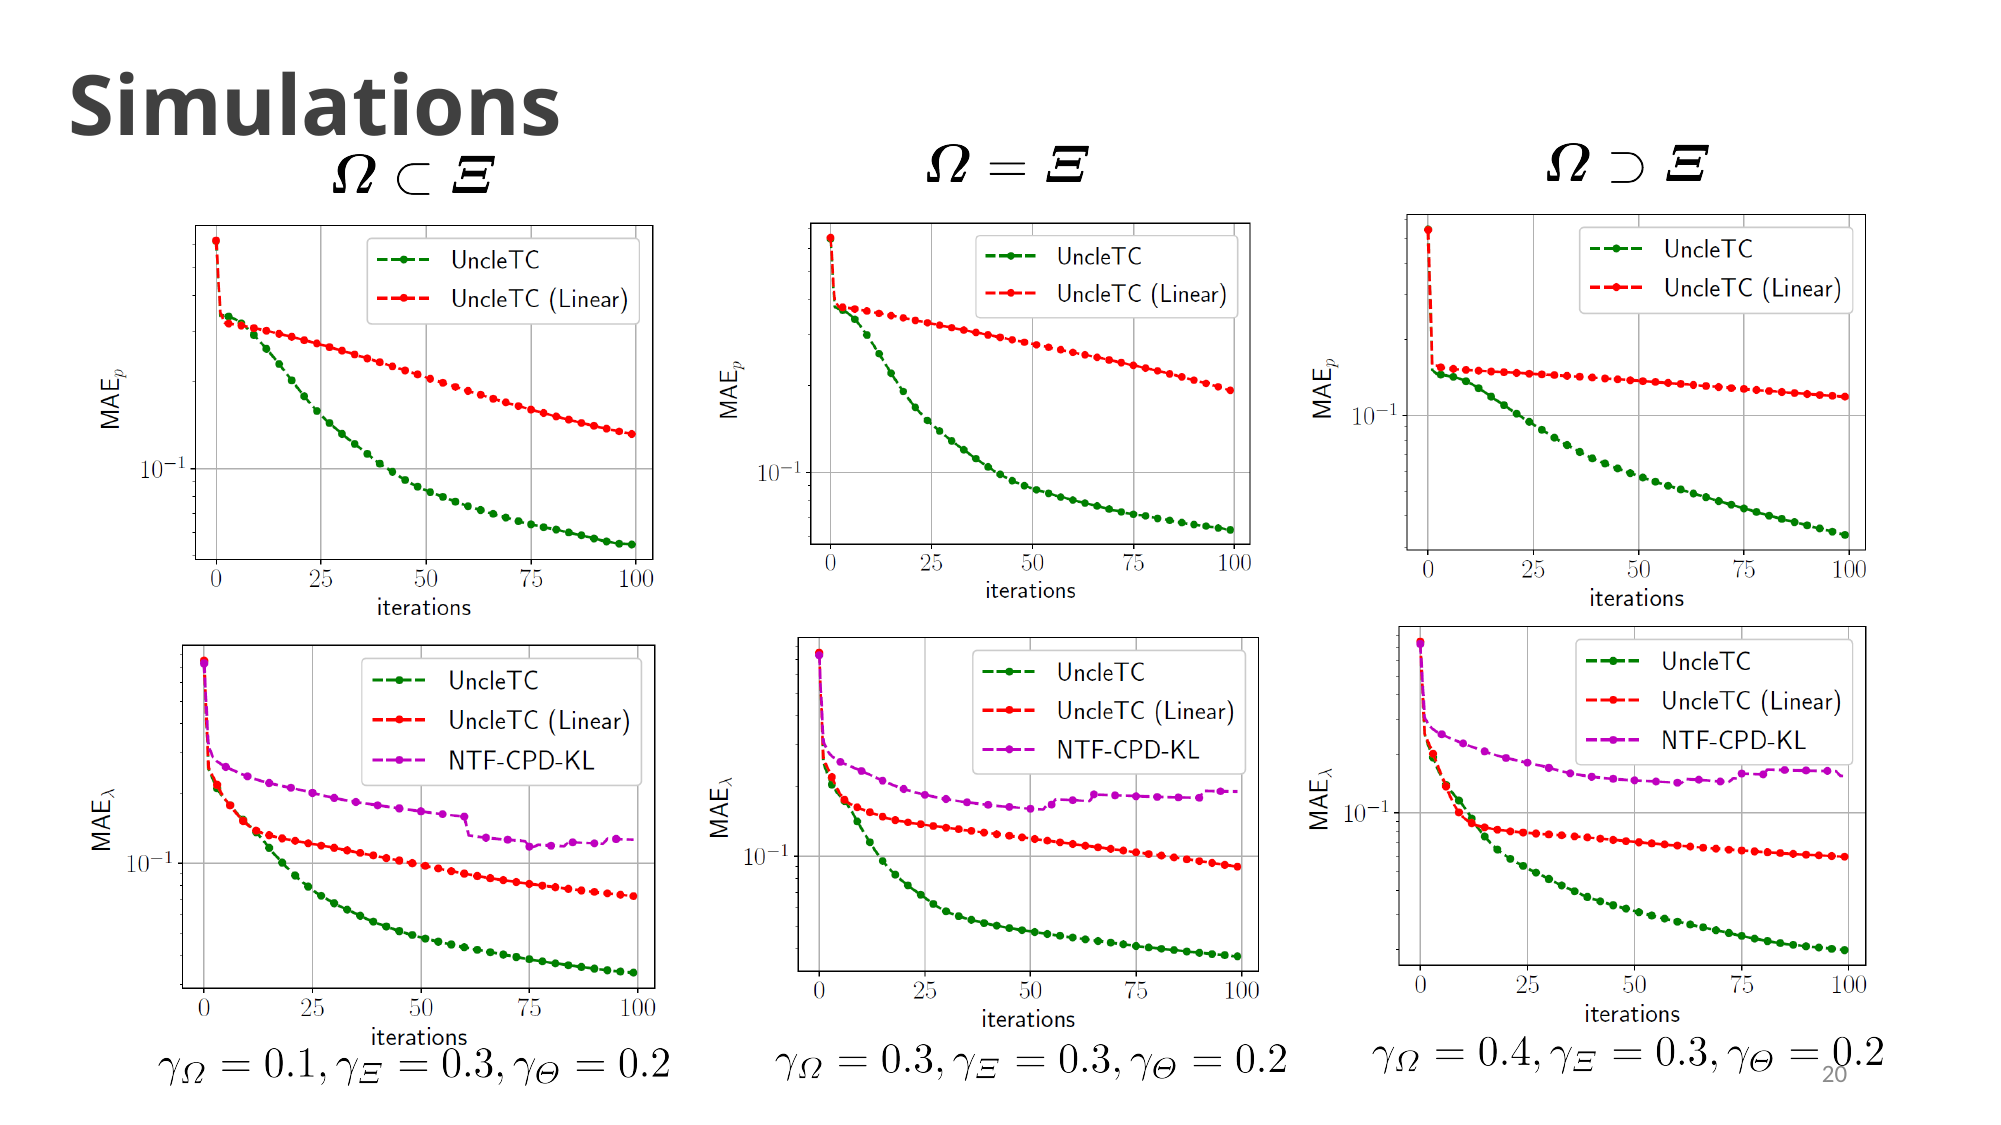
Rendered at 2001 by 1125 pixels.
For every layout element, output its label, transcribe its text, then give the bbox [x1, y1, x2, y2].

picture [1547, 143, 1709, 183]
picture [333, 154, 495, 195]
picture [76, 198, 691, 1086]
slide_number 20 [1412, 1074, 1863, 1103]
picture [775, 1044, 1286, 1081]
picture [1372, 1036, 1883, 1074]
picture [1290, 200, 1920, 1028]
picture [692, 612, 1286, 1040]
text_box Simulations [53, 46, 1704, 170]
picture [927, 144, 1089, 182]
picture [710, 204, 1279, 611]
